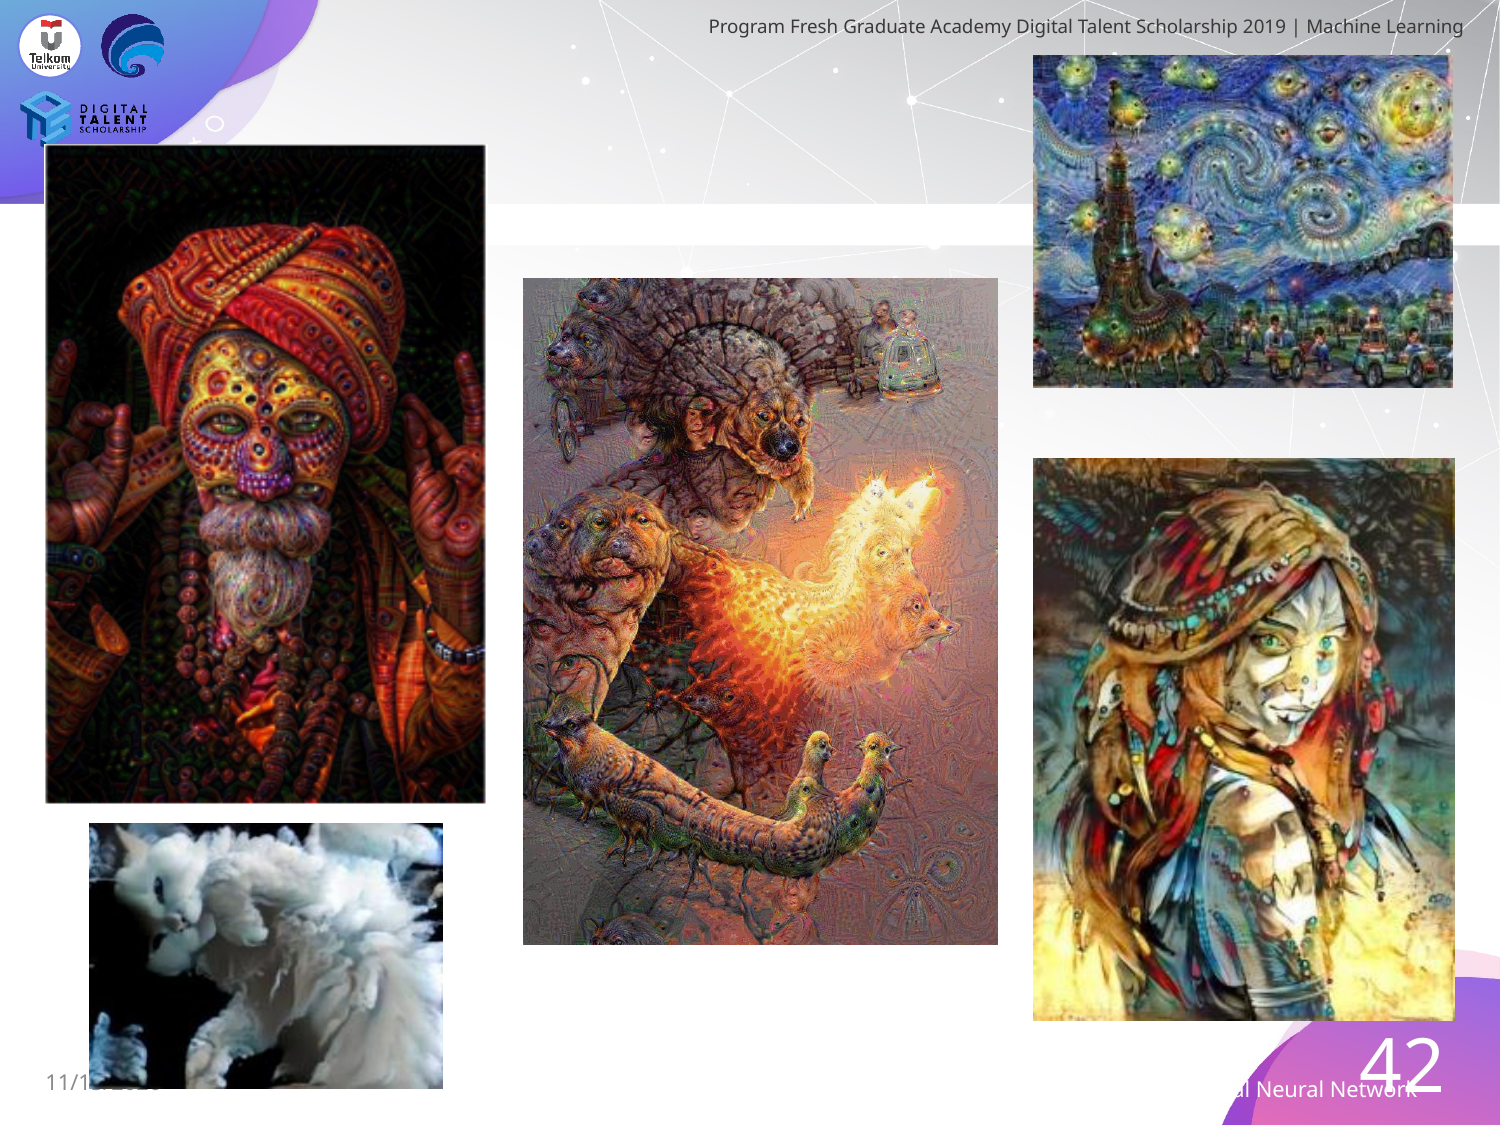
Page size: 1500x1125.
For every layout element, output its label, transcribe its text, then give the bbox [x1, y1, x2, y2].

slide_number 07-Aug-19 [30, 1053, 272, 1114]
list Convolutional Neural Network [888, 1058, 1433, 1119]
picture [0, 0, 1500, 1125]
slide_number 42 [1327, 1023, 1478, 1114]
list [523, 278, 998, 945]
